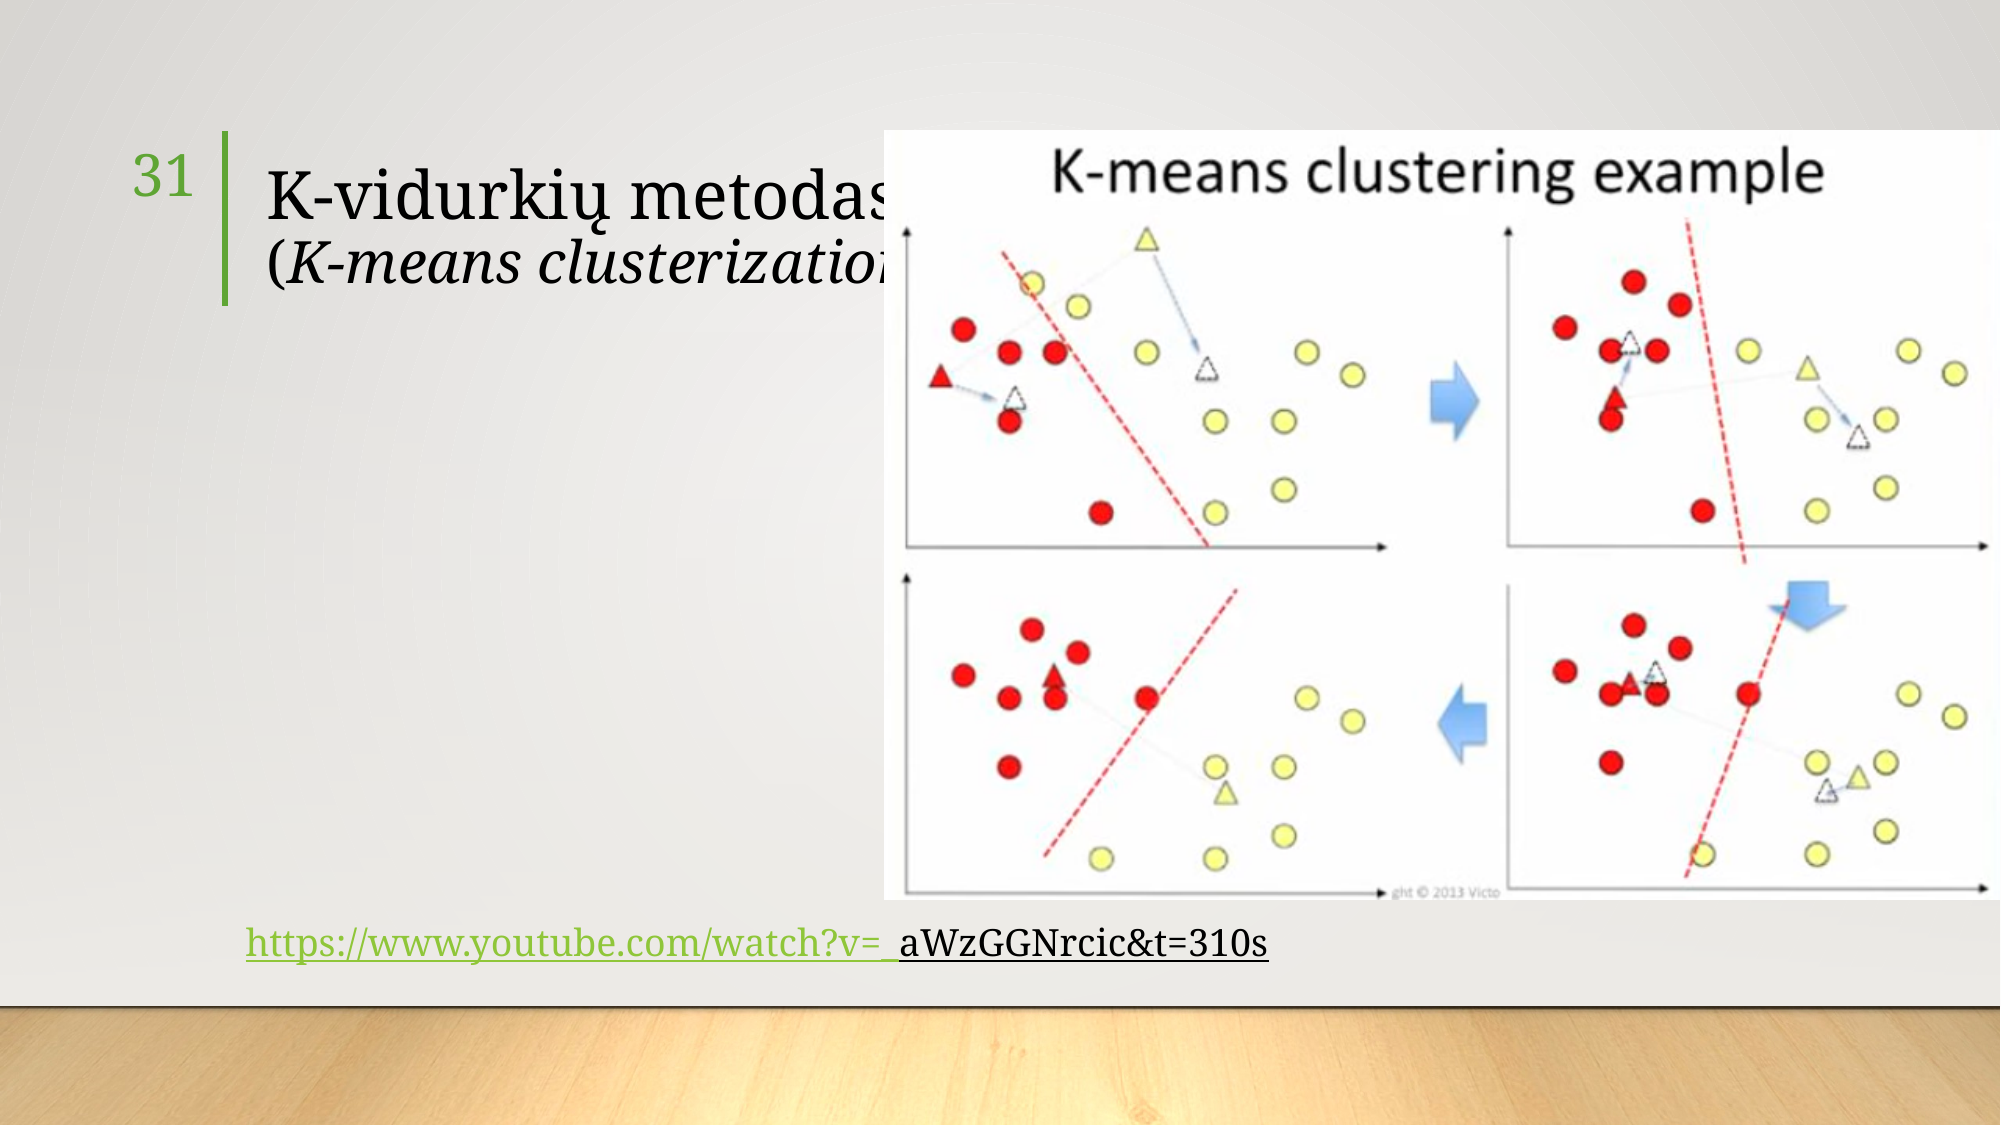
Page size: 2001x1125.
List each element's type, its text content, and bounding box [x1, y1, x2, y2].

slide_number 31 [78, 131, 212, 254]
title K-vidurkių metodas (K-means clusterization) [251, 131, 884, 305]
picture [884, 130, 2000, 900]
picture [0, 1006, 2000, 1125]
text_box https://www.youtube.com/watch?v=_aWzGGNrcic&t=310s [230, 911, 1284, 978]
